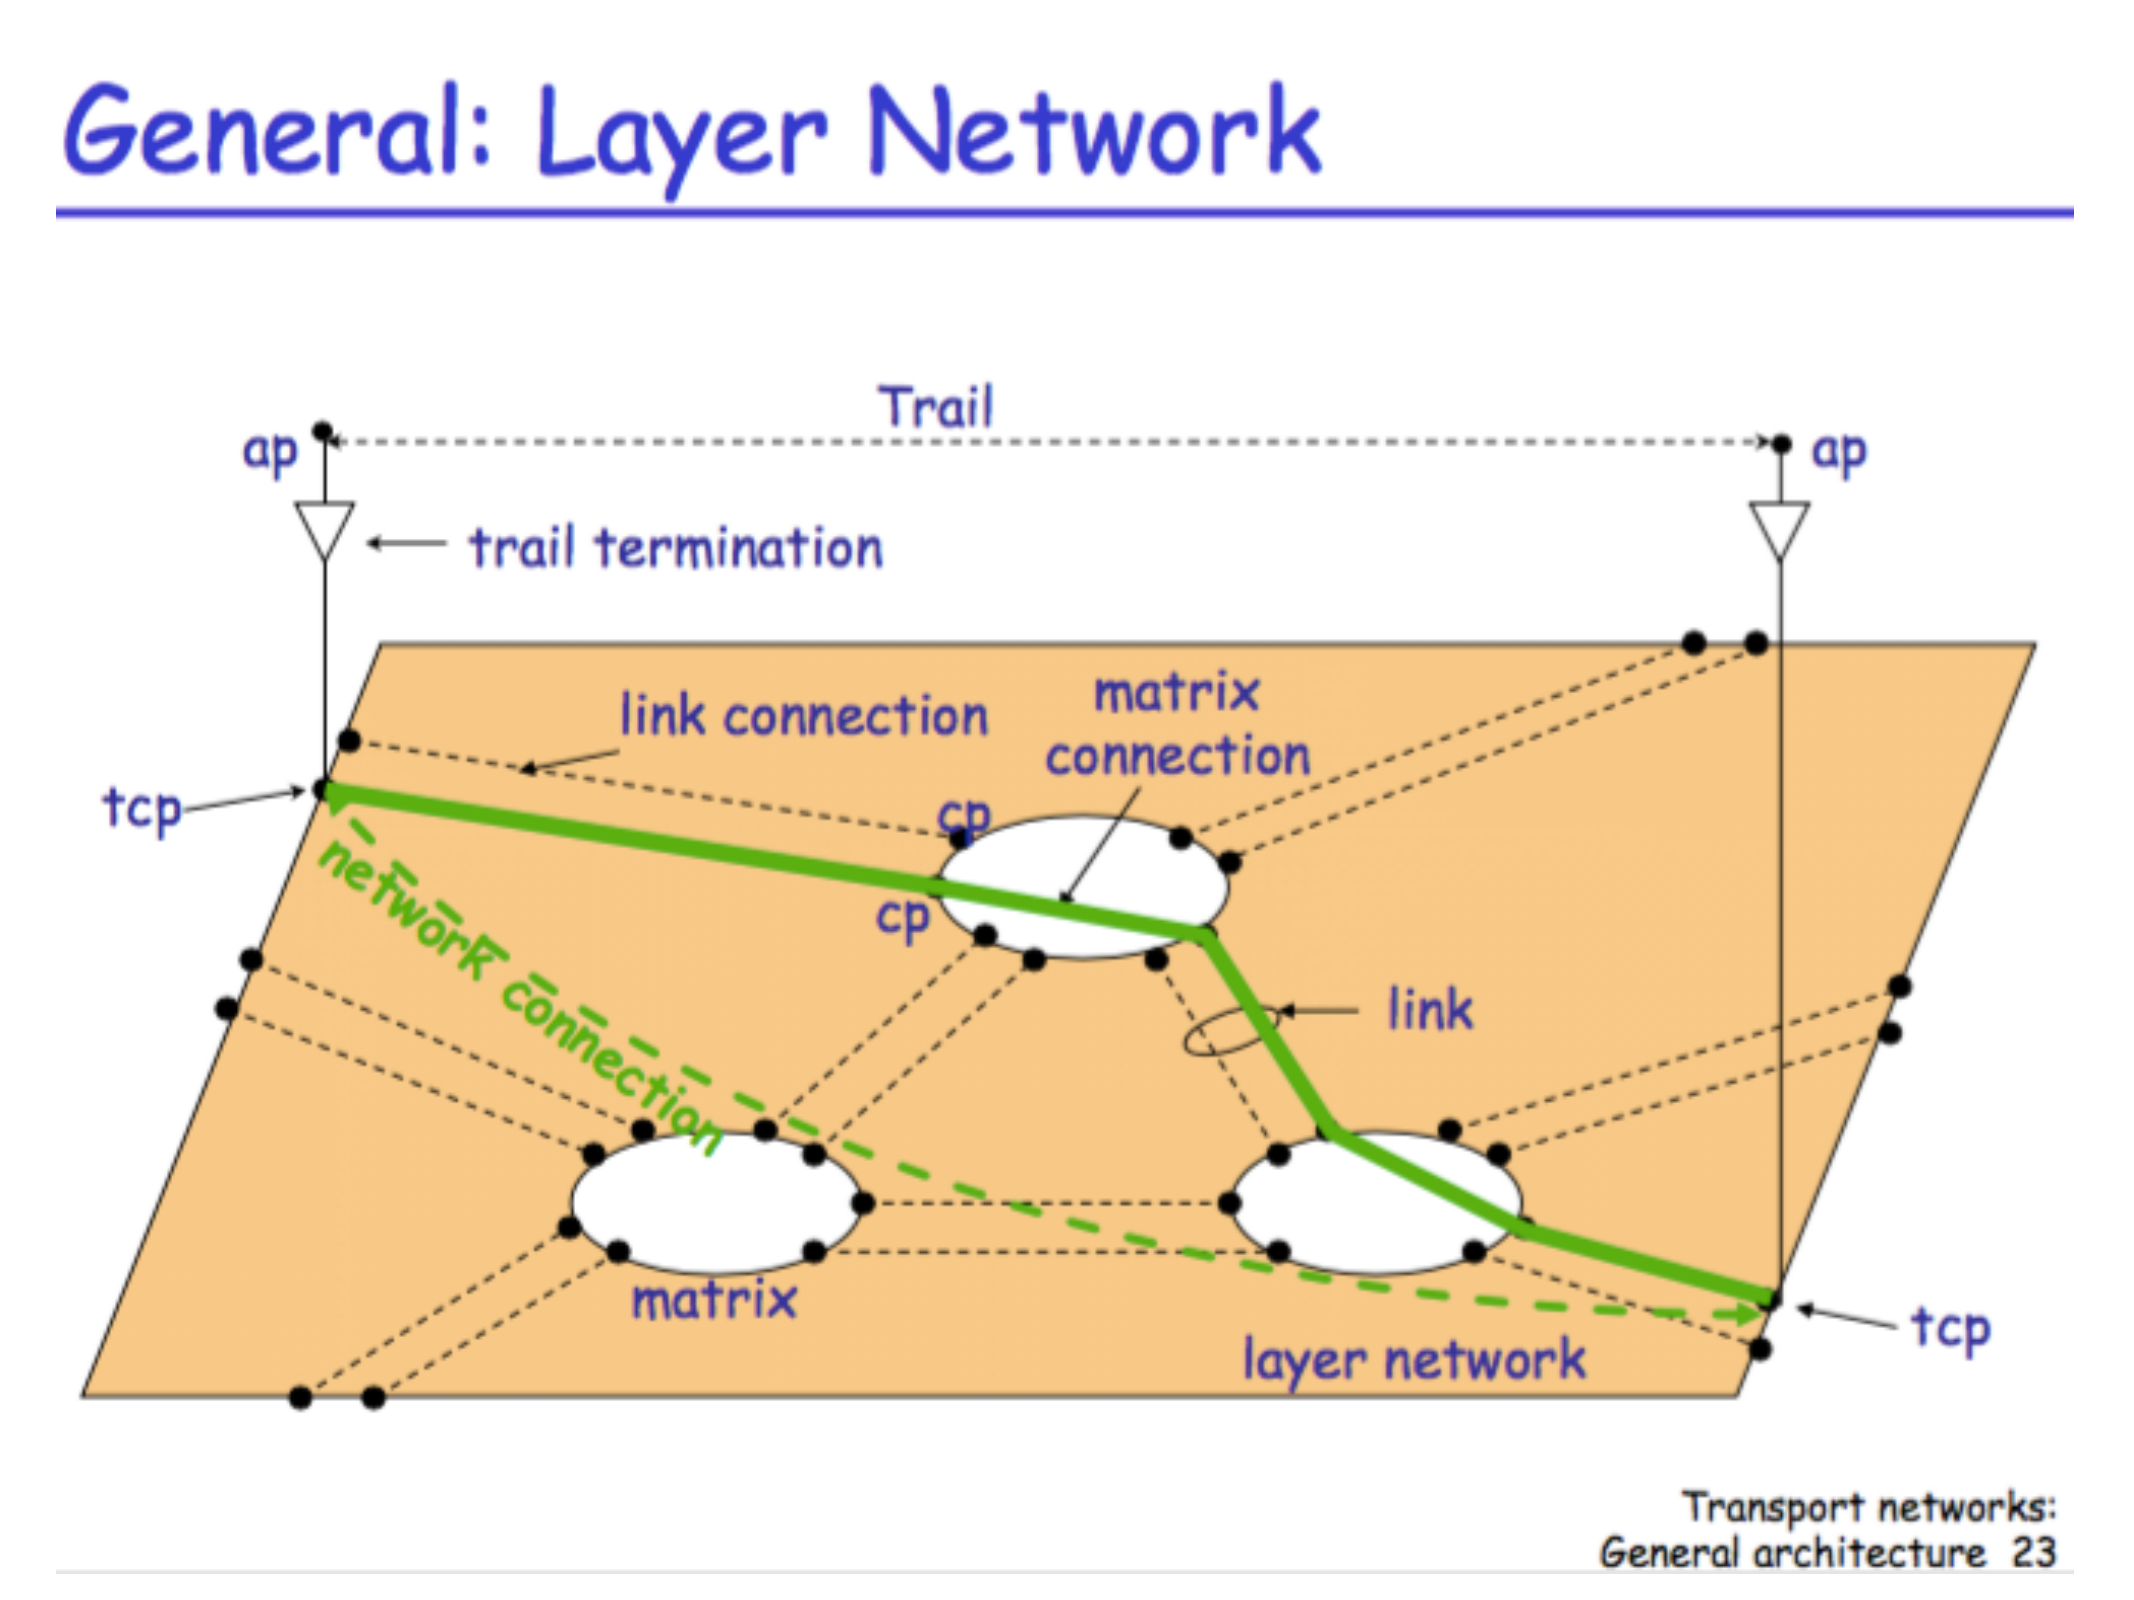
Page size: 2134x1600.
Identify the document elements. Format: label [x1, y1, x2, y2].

picture [56, 58, 2075, 1574]
